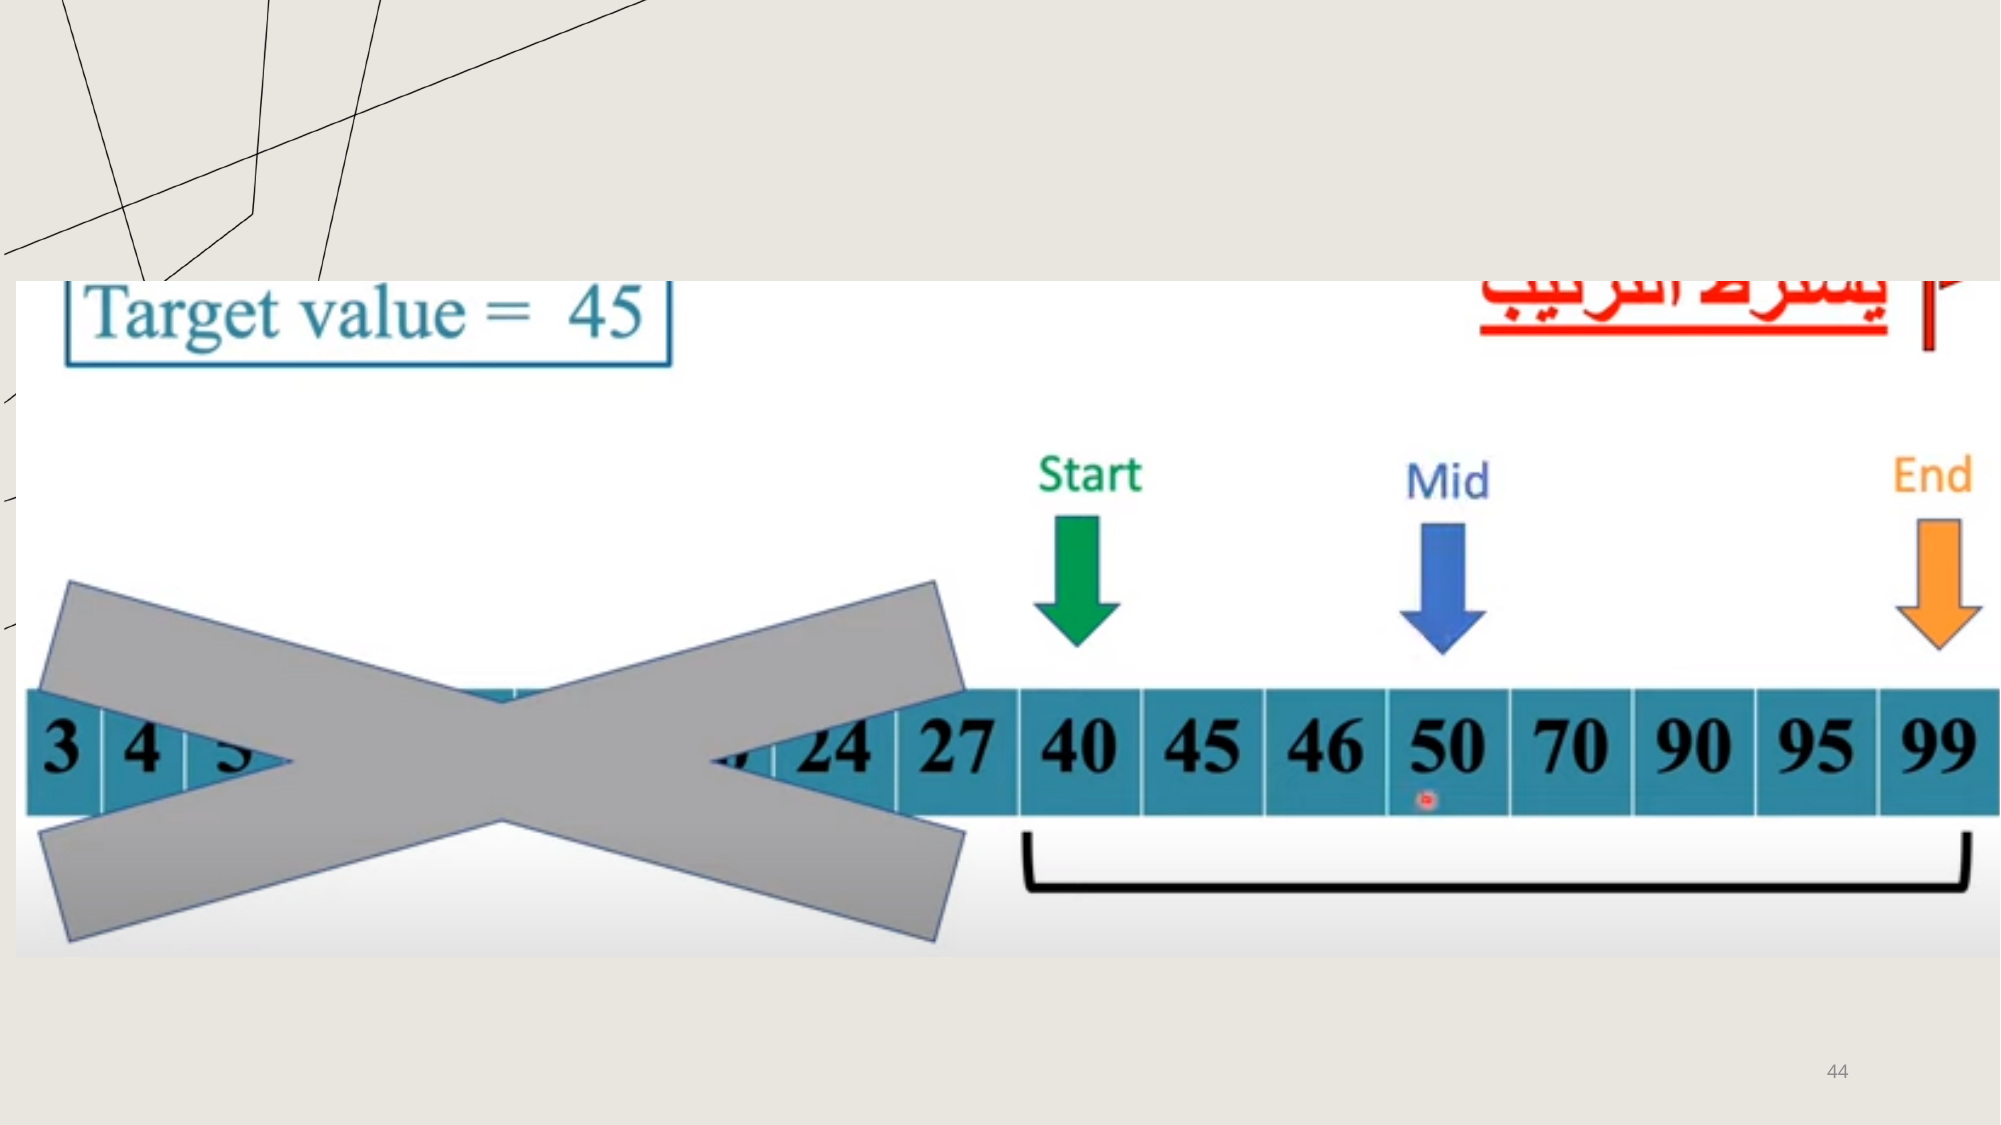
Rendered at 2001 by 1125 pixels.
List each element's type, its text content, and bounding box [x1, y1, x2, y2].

slide_number 44 [1701, 1042, 1864, 1103]
picture [4, 0, 676, 642]
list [16, 281, 2000, 958]
